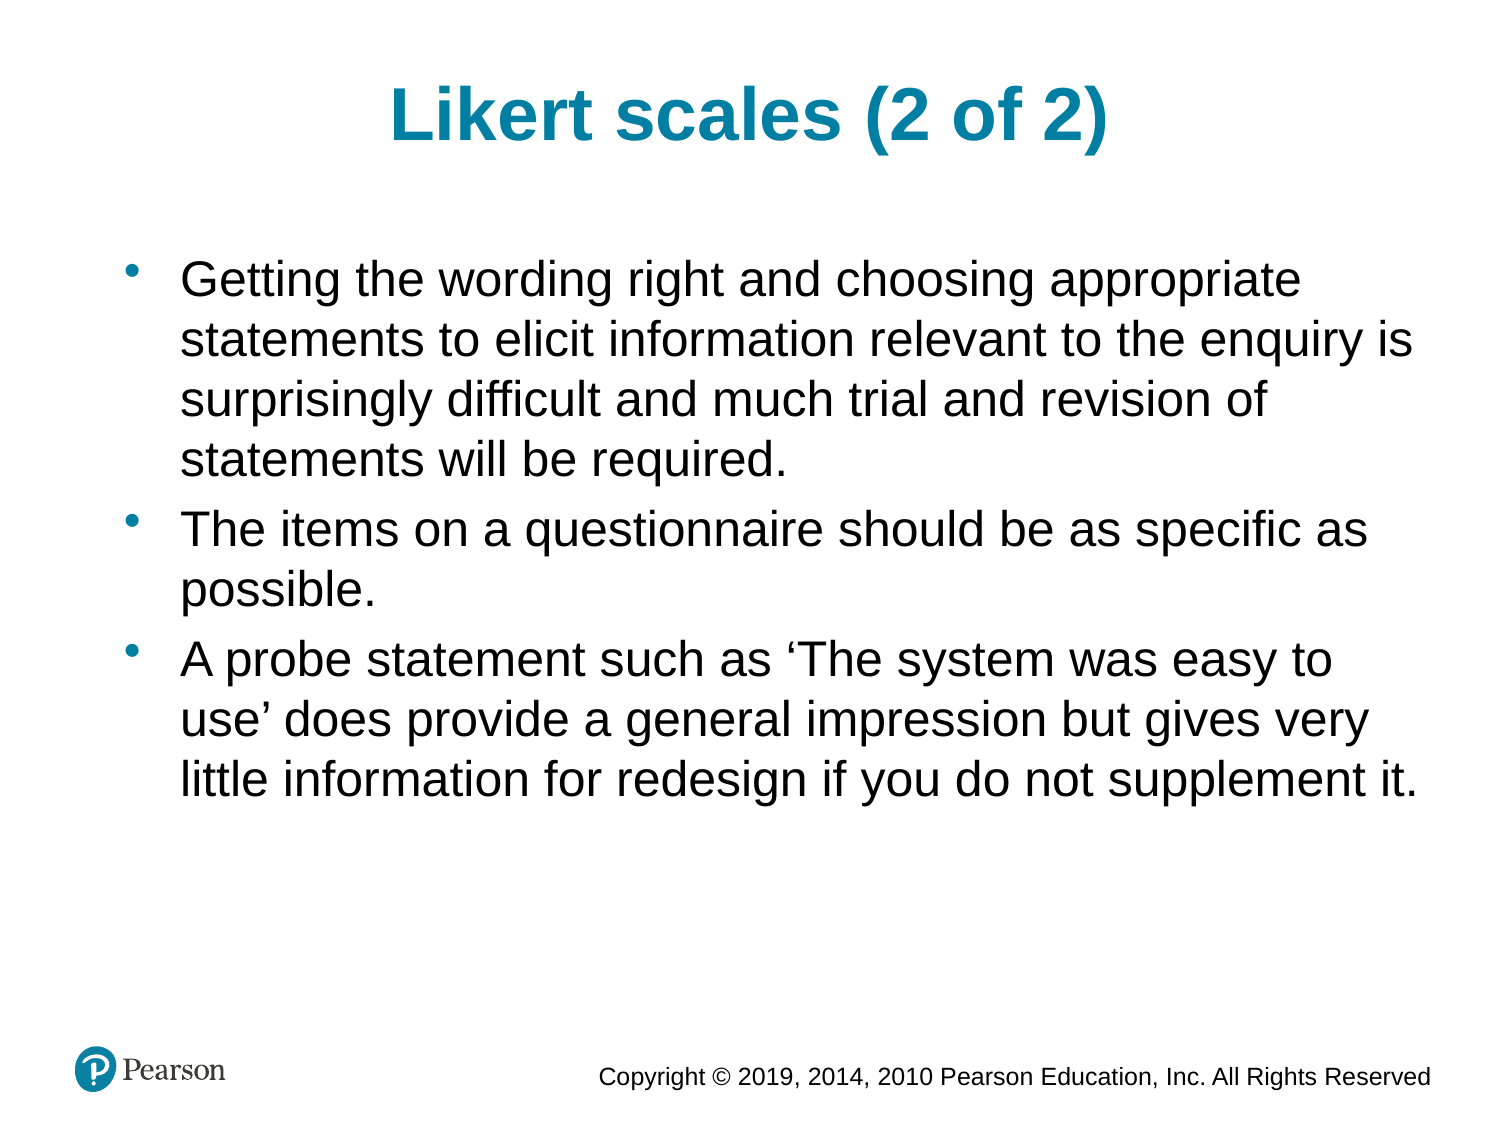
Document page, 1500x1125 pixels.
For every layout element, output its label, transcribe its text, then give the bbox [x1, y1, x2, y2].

title Likert scales (2 of 2) [103, 45, 1397, 176]
list Getting the wording right and choosing appropriate statements to elicit information relevant to the enquiry is surprisingly difficult and much trial and revision of statements will be required. The items on a questionnaire should be as specific as possible. A probe statement such as ‘The system was easy to use’ does provide a general impression but gives very little information for redesign if you do not supplement it. [108, 239, 1450, 953]
